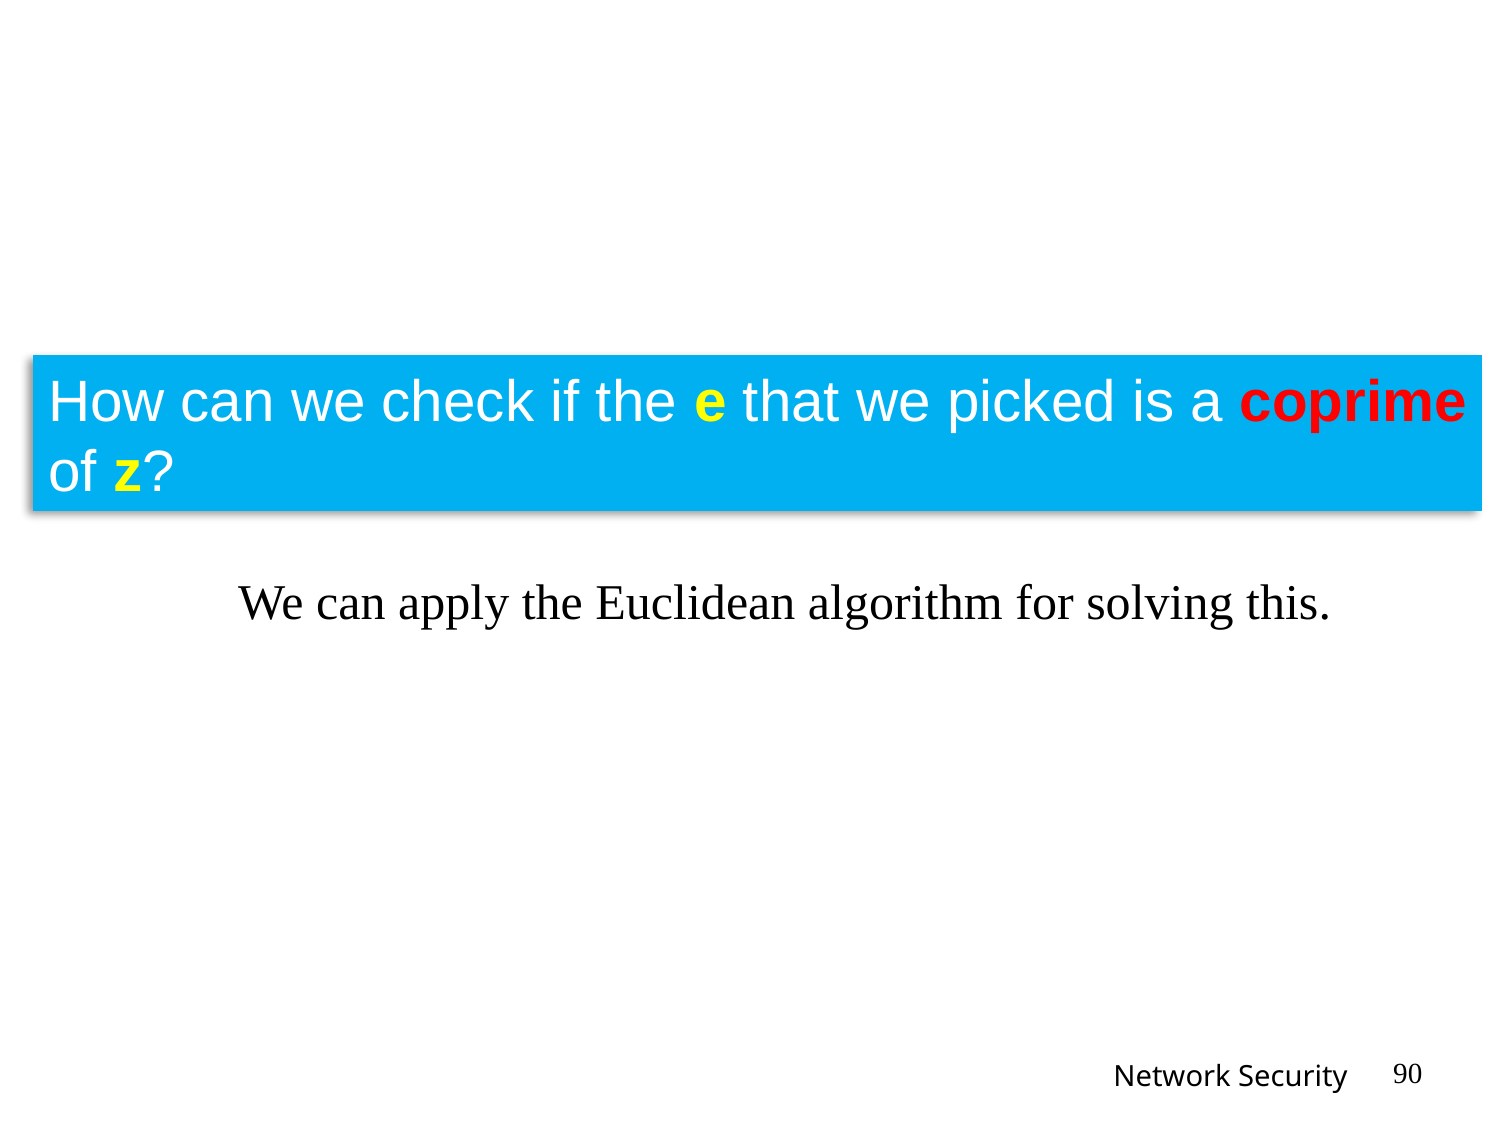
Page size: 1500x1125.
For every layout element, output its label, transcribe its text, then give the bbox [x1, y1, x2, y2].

text_box We can apply the Euclidean algorithm for solving this. [223, 562, 1347, 638]
text_box How can we check if the e that we picked is a coprime of z? [33, 355, 1482, 511]
